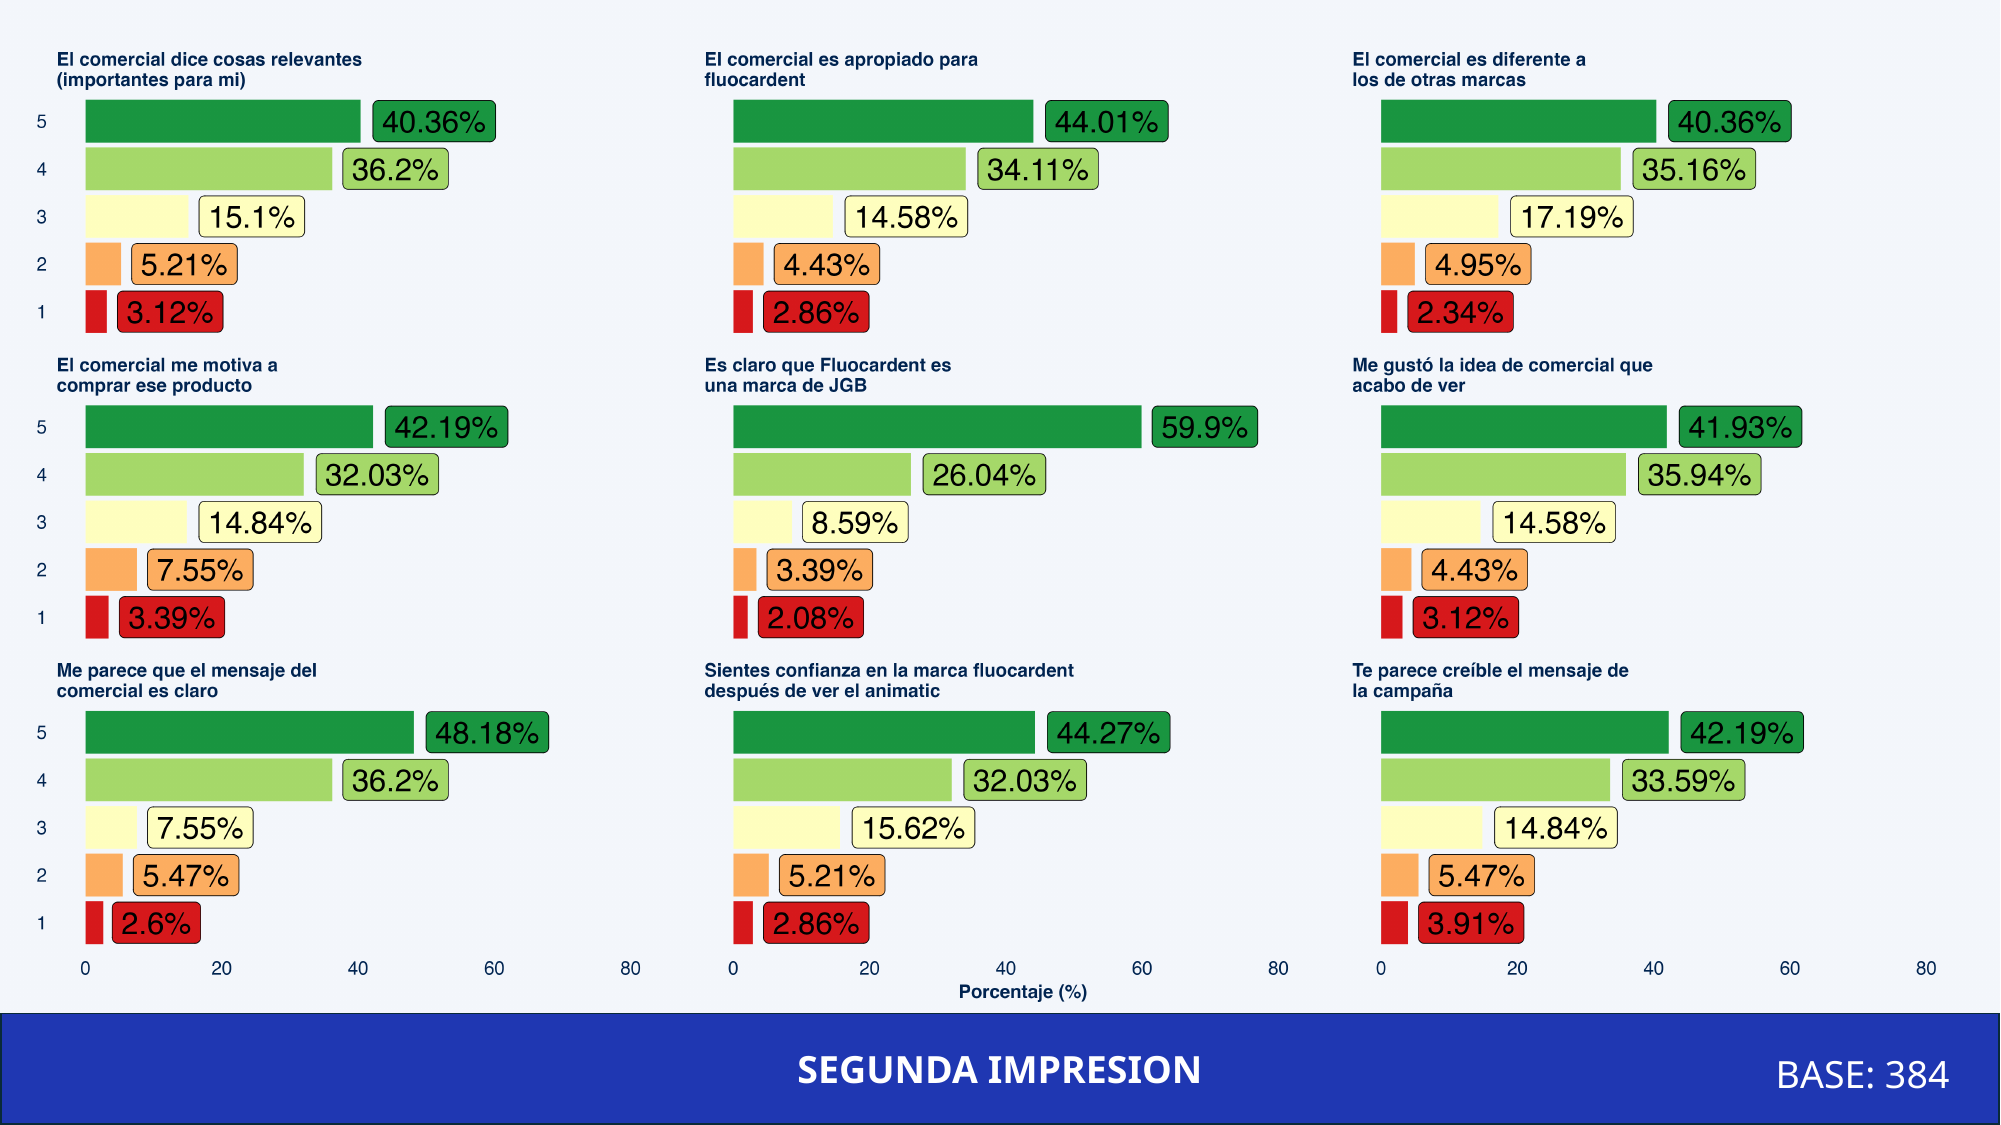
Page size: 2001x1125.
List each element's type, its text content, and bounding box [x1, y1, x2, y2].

text_box SEGUNDA IMPRESION [0, 1013, 2000, 1125]
text_box BASE: 384 [1751, 1043, 1974, 1104]
picture [0, 0, 2000, 1013]
